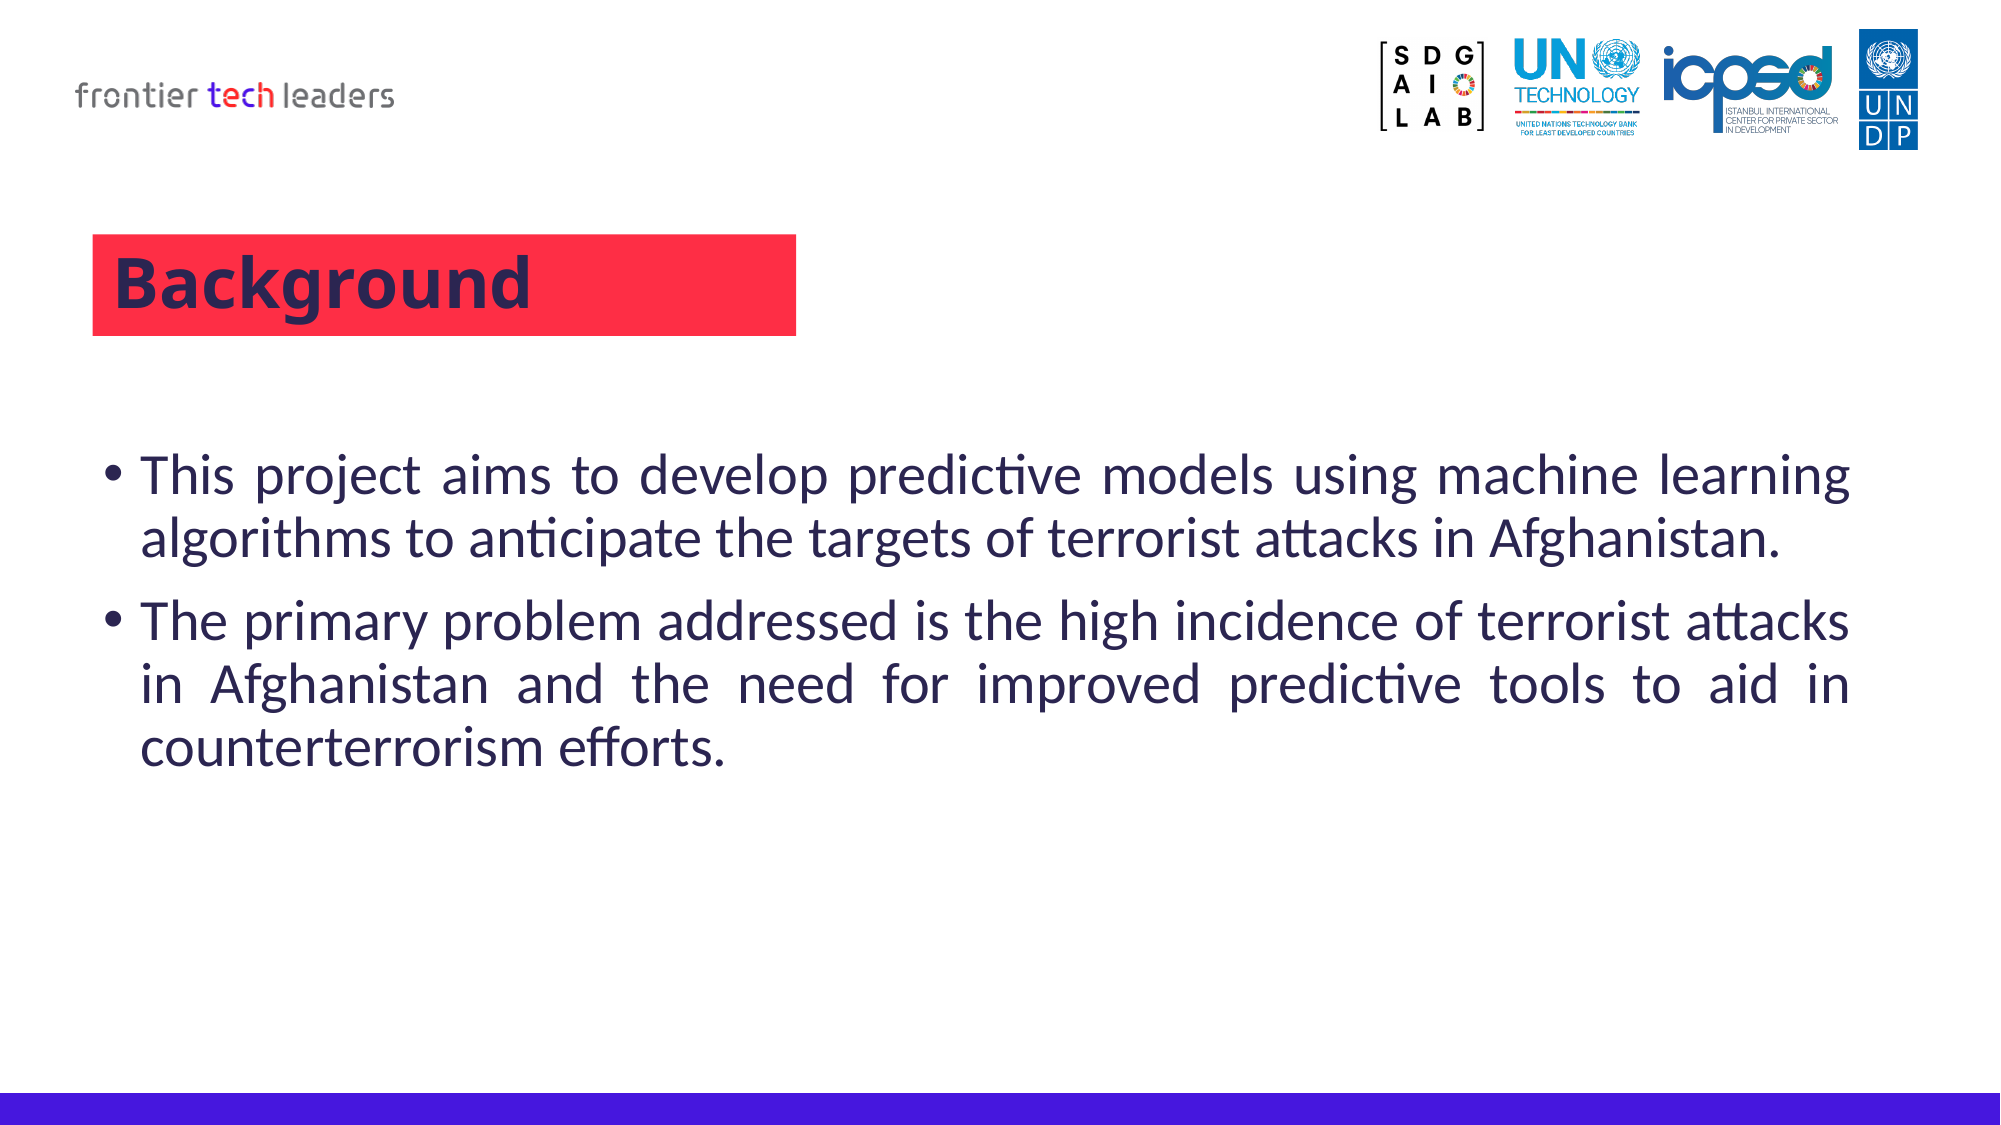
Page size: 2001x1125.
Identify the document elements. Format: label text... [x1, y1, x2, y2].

text_box [92, 234, 104, 336]
text_box [0, 1093, 2000, 1125]
list This project aims to develop predictive models using machine learning algorithms to anticipate the targets of terrorist attacks in Afghanistan. The primary problem addressed is the high incidence of terrorist attacks in Afghanistan and the need for improved predictive tools to aid in counterterrorism efforts. [95, 350, 1860, 873]
title Background [104, 213, 1378, 358]
picture [75, 82, 394, 108]
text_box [1377, 29, 1918, 150]
